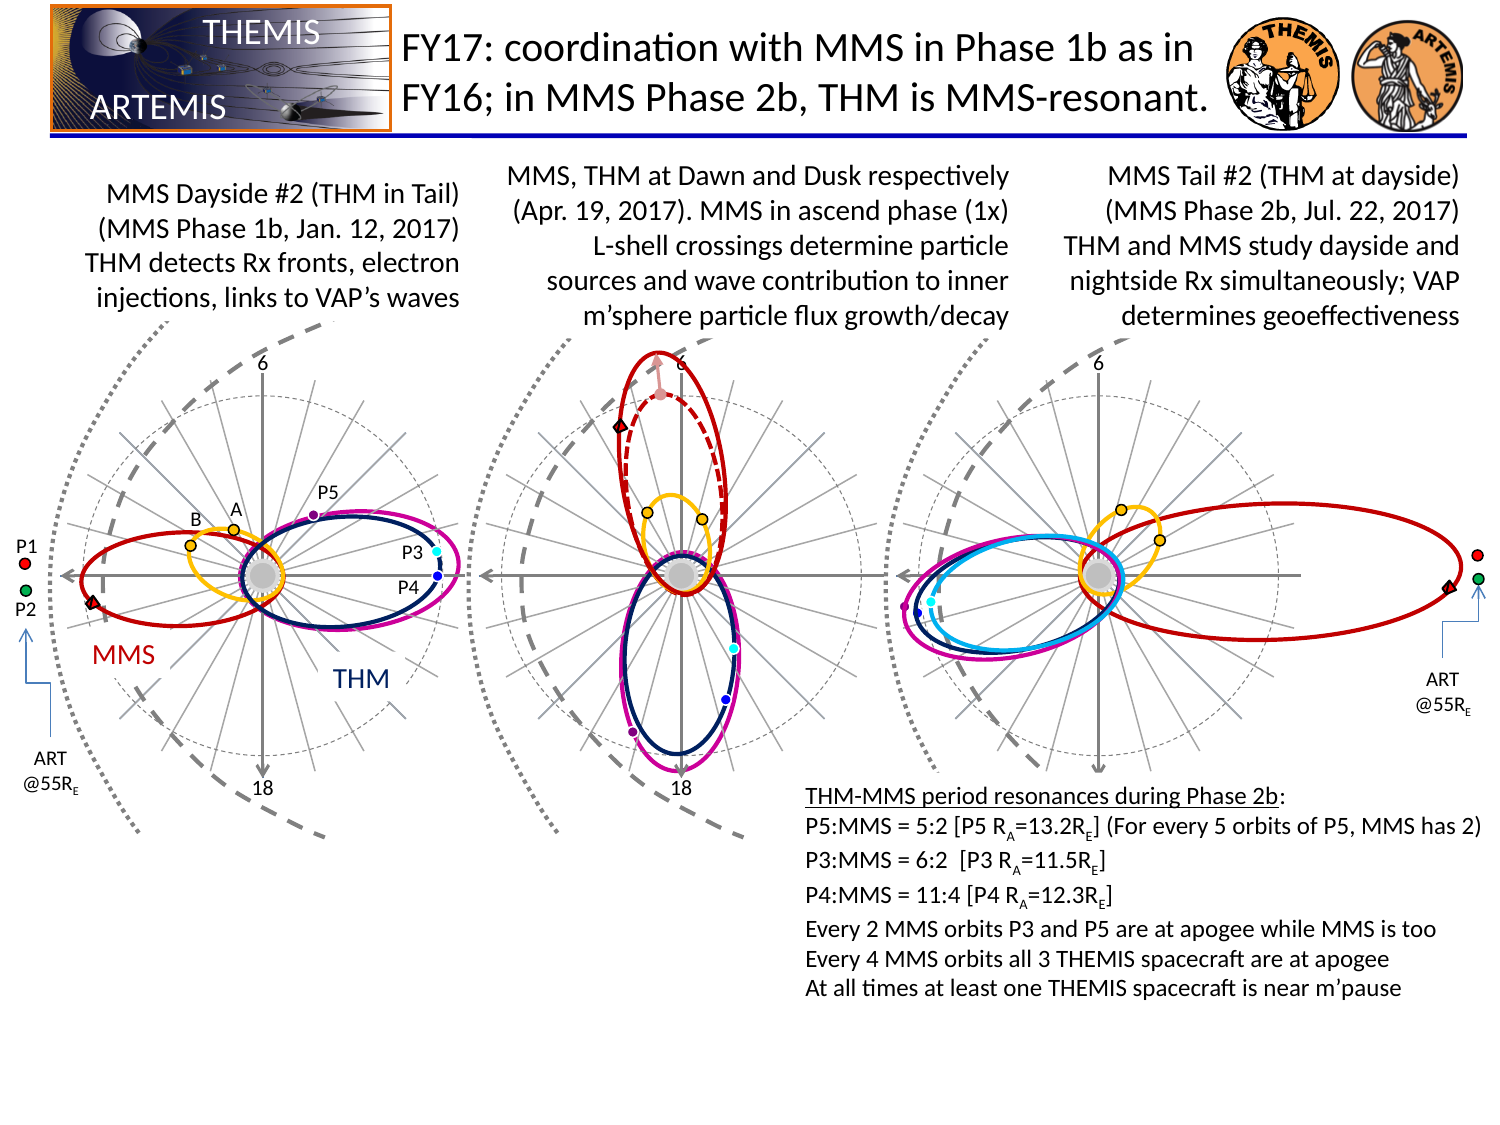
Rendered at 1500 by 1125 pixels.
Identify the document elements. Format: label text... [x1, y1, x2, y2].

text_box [468, 300, 884, 838]
picture [1226, 17, 1340, 131]
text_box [49, 300, 466, 838]
text_box MMS Tail #2 (THM at dayside) (MMS Phase 2b, Jul. 22, 2017) THM and MMS study dayside and nightside Rx simultaneously; VAP determines geoeffectiveness [1024, 148, 1475, 339]
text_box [0, 524, 44, 629]
text_box FY17: coordination with MMS in Phase 1b as in FY16; in MMS Phase 2b, THM is MMS-resonant. [386, 12, 1225, 128]
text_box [1442, 582, 1455, 595]
text_box THM-MMS period resonances during Phase 2b: P5:MMS = 5:2 [P5 RA=13.2RE] (For every 5 orbits of P5, MMS has 2) P3:MMS = 6:2 [P3 RA=11.5RE] P4:MMS = 11:4 [P4 RA=12.3RE] Every 2 MMS orbits P3 and P5 are at apogee while MMS is too Every 4 MMS orbits all 3 THEMIS spacecraft are at apogee At all times at least one THEMIS spacecraft is near m’pause [790, 772, 1500, 1010]
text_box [0, 670, 44, 696]
text_box MMS, THM at Dawn and Dusk respectively (Apr. 19, 2017). MMS in ascend phase (1x) L-shell crossings determine particle sources and wave contribution to inner m’sphere particle flux growth/decay [484, 148, 1024, 299]
text_box [1306, 501, 1457, 640]
picture [1350, 19, 1463, 132]
text_box MMS Dayside #2 (THM in Tail) (MMS Phase 1b, Jan. 12, 2017) THM detects Rx fronts, electron injections, links to VAP’s waves [61, 166, 475, 300]
picture [53, 8, 389, 129]
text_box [655, 352, 661, 395]
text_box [885, 300, 1302, 838]
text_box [1396, 549, 1490, 724]
text_box ART @55RE [2, 737, 44, 831]
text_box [901, 537, 1126, 657]
